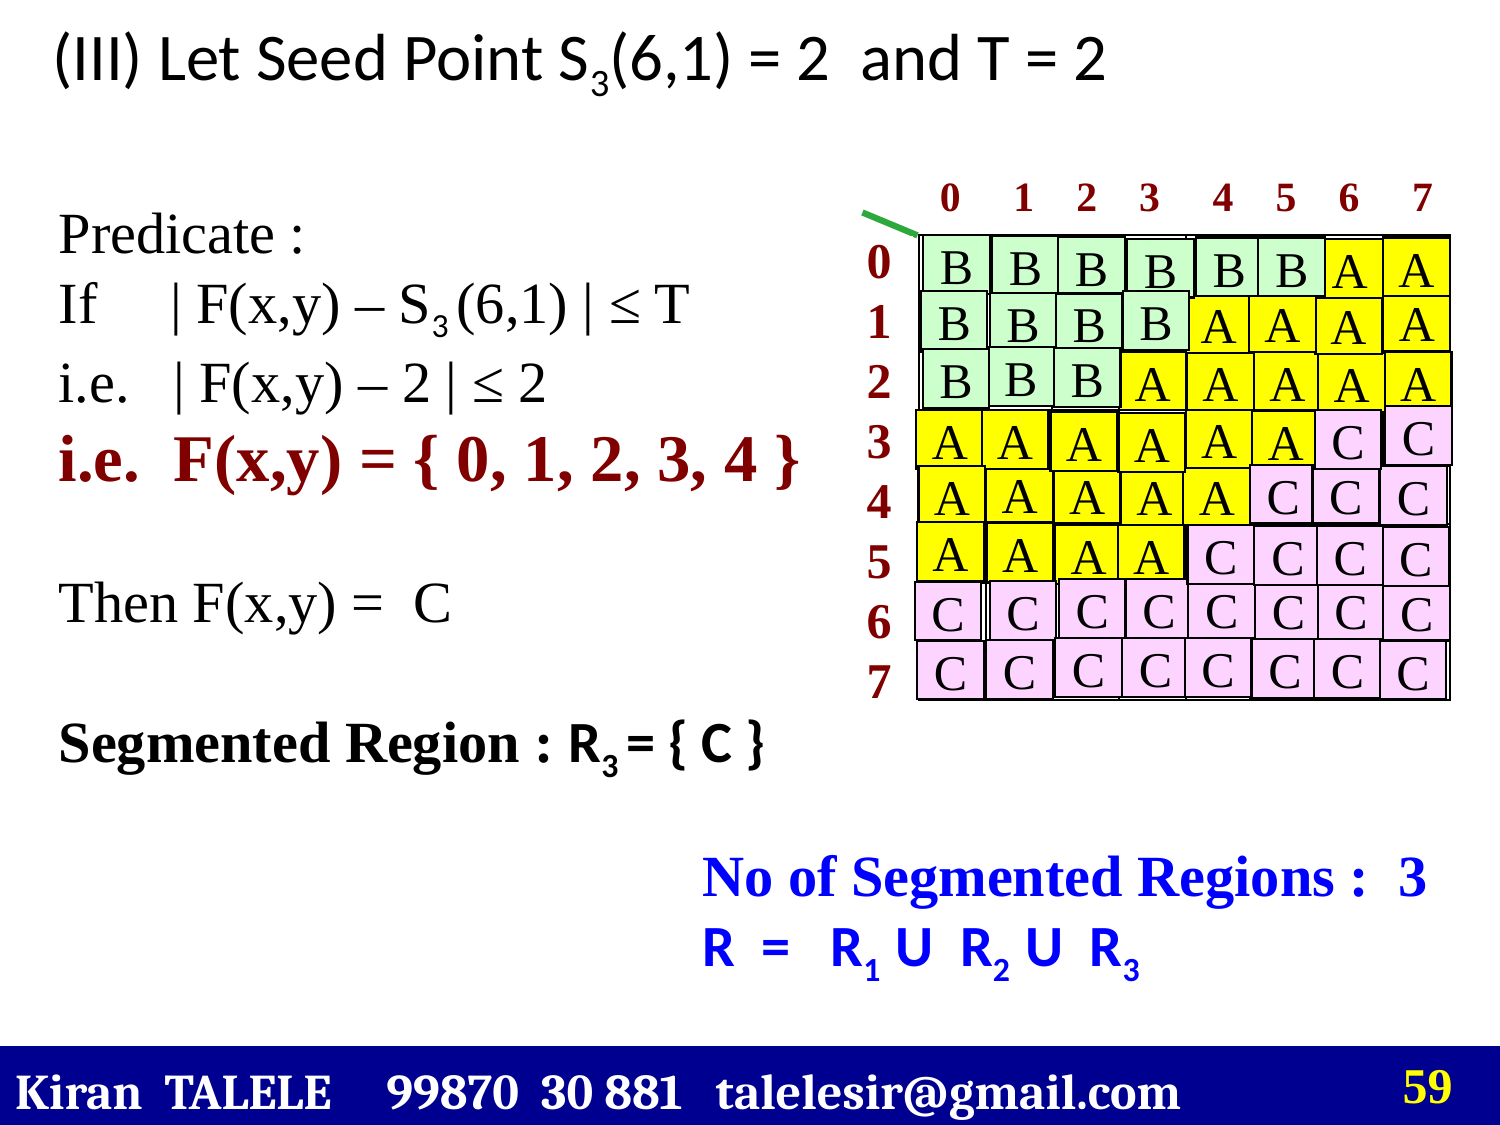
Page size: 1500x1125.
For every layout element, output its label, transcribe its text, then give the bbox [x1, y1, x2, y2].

text_box Predicate : If | F(x,y) – S3 (6,1) | ≤ T i.e. | F(x,y) – 2 | ≤ 2 i.e. F(x,y) = { 0, 1, 2, 3, 4 } Then F(x,y) = C Segmented Region : R3 = { C } [24, 187, 825, 862]
title (III) Let Seed Point S3(6,1) = 2 and T = 2 [37, 12, 1388, 105]
text_box No of Segmented Regions : 3 R = R1 U R2 U R3 [537, 830, 1475, 988]
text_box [0, 1045, 1500, 1125]
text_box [845, 162, 1451, 701]
